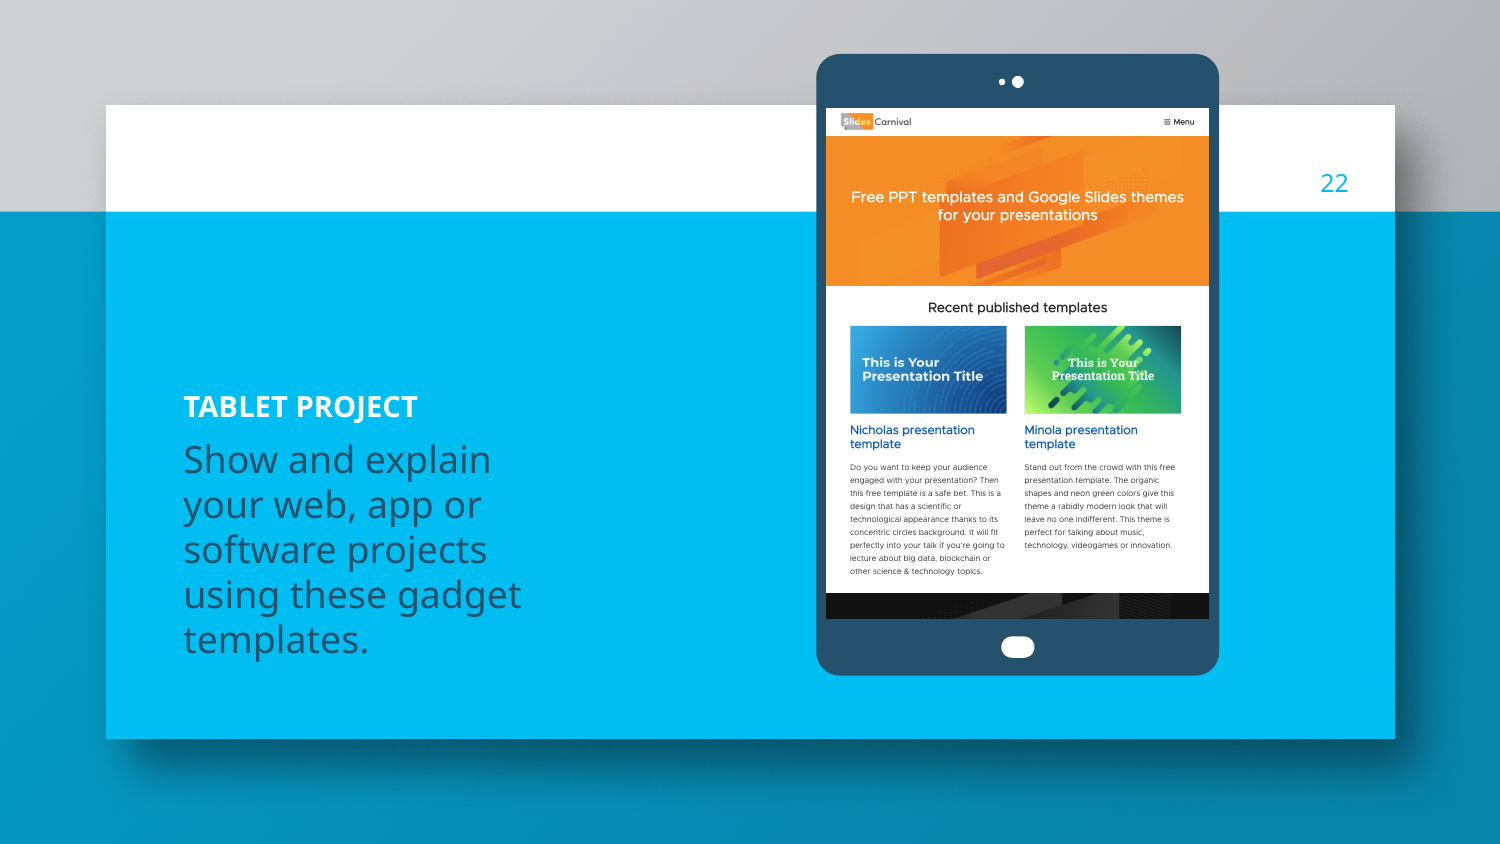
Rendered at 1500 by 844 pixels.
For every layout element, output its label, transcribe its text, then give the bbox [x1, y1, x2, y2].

picture [826, 108, 1210, 620]
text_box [816, 53, 1220, 676]
picture [0, 0, 1500, 211]
slide_number ‹#› [1273, 106, 1364, 217]
list TABLET PROJECT Show and explain your web, app or software projects using these gadget templates. [168, 355, 559, 676]
